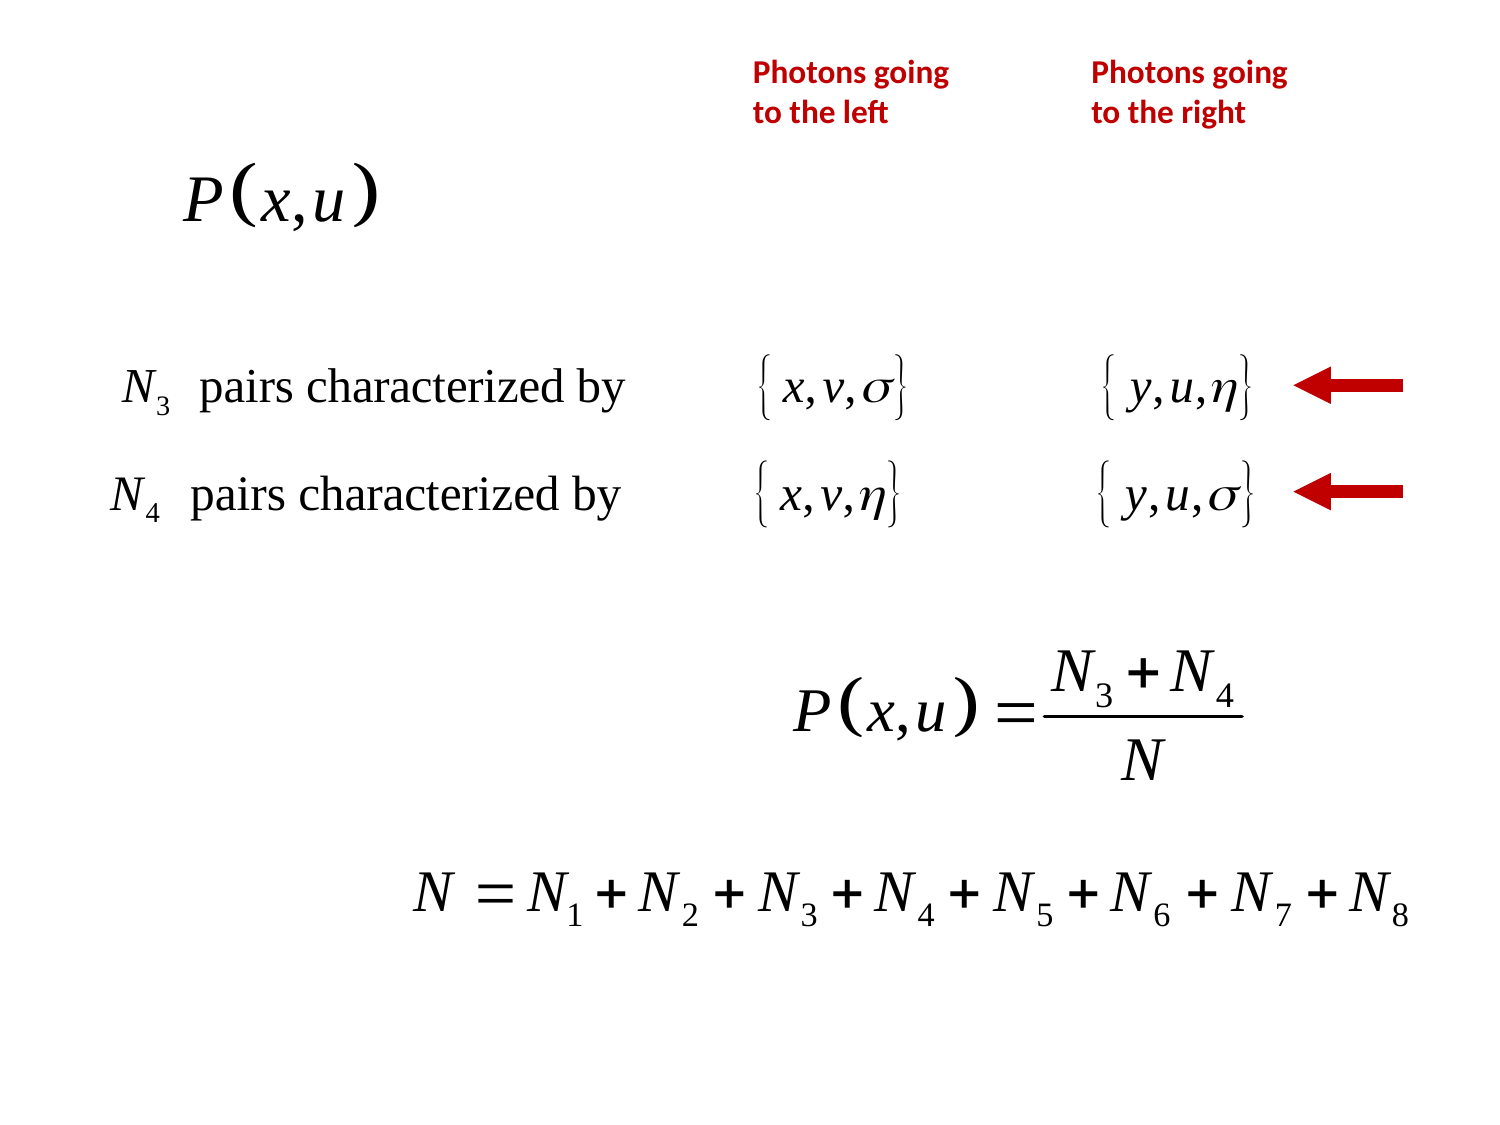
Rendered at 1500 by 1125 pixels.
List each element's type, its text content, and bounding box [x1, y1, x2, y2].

text_box Photons going Photons going to the left to the right [738, 42, 1329, 138]
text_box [781, 633, 1258, 794]
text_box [111, 349, 1270, 432]
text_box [100, 455, 1271, 540]
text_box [401, 851, 1418, 941]
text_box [170, 148, 399, 261]
